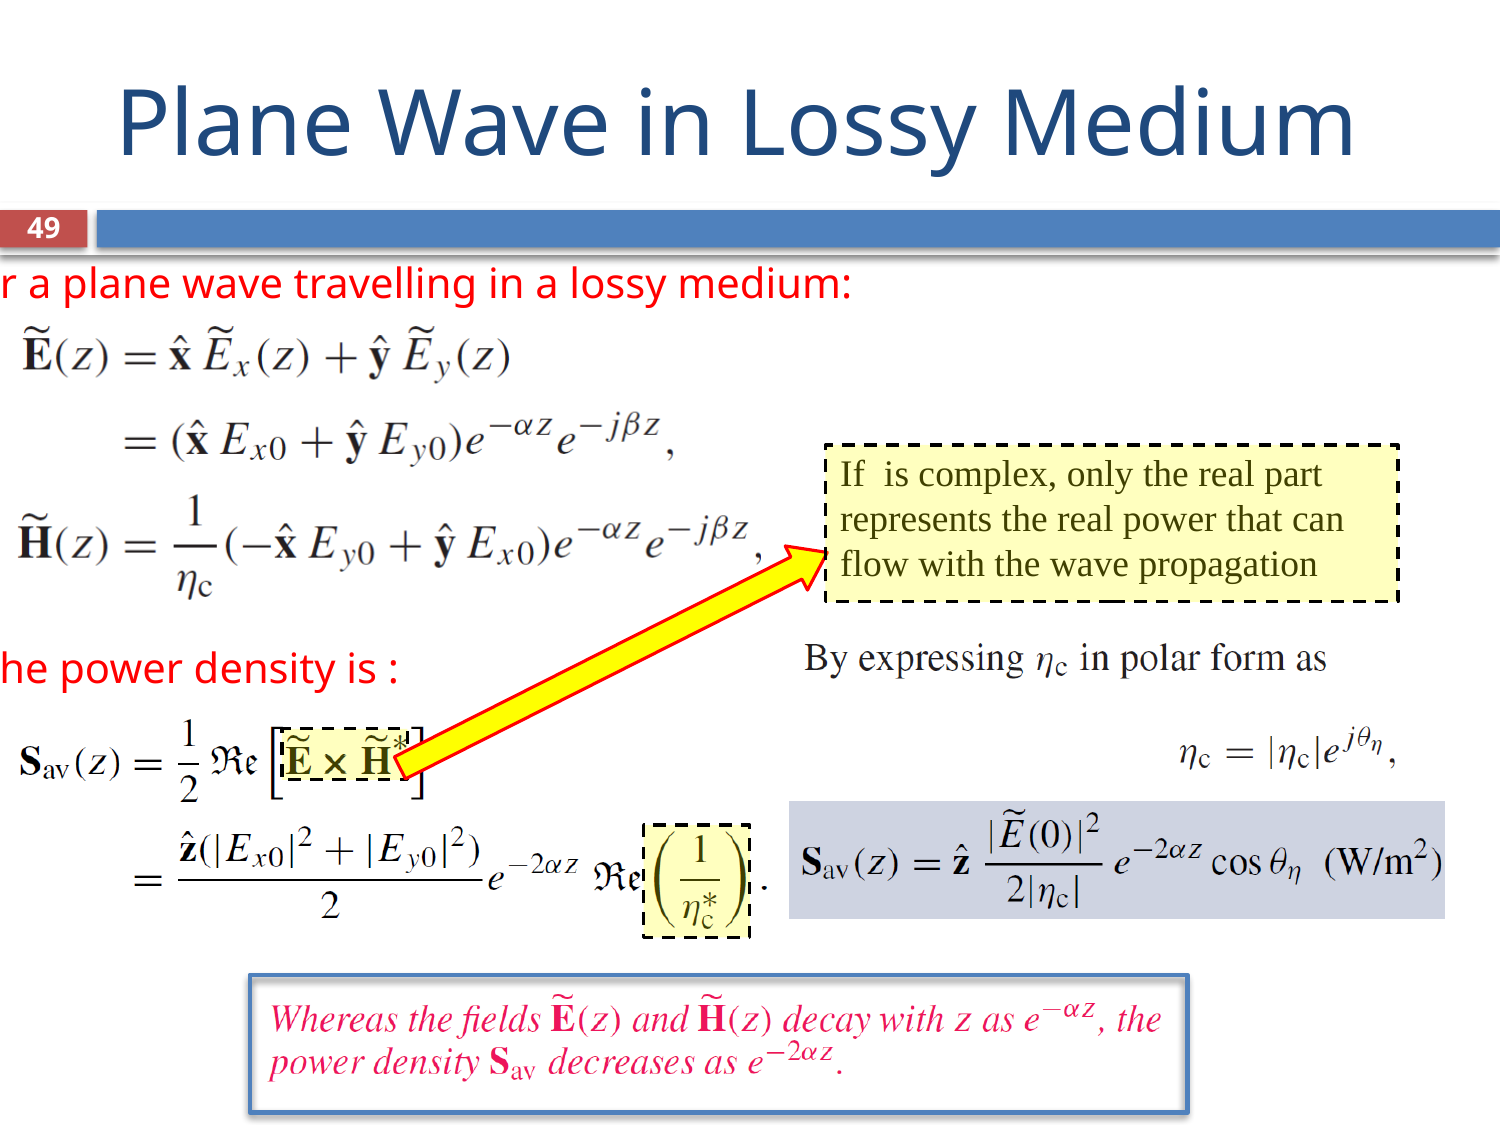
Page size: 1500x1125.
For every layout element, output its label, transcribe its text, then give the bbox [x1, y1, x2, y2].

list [14, 313, 763, 613]
text_box [481, 622, 721, 711]
title Plane Wave in Lossy Medium [100, 37, 1438, 200]
picture [12, 712, 775, 938]
picture [262, 987, 1163, 1089]
text_box For a plane wave travelling in a lossy medium: [0, 249, 868, 315]
picture [799, 637, 1400, 781]
text_box [768, 544, 825, 598]
picture [787, 799, 1446, 920]
text_box [249, 974, 1188, 1113]
text_box the power density is : [0, 634, 415, 700]
slide_number 49 [0, 208, 88, 249]
text_box [824, 443, 1400, 603]
